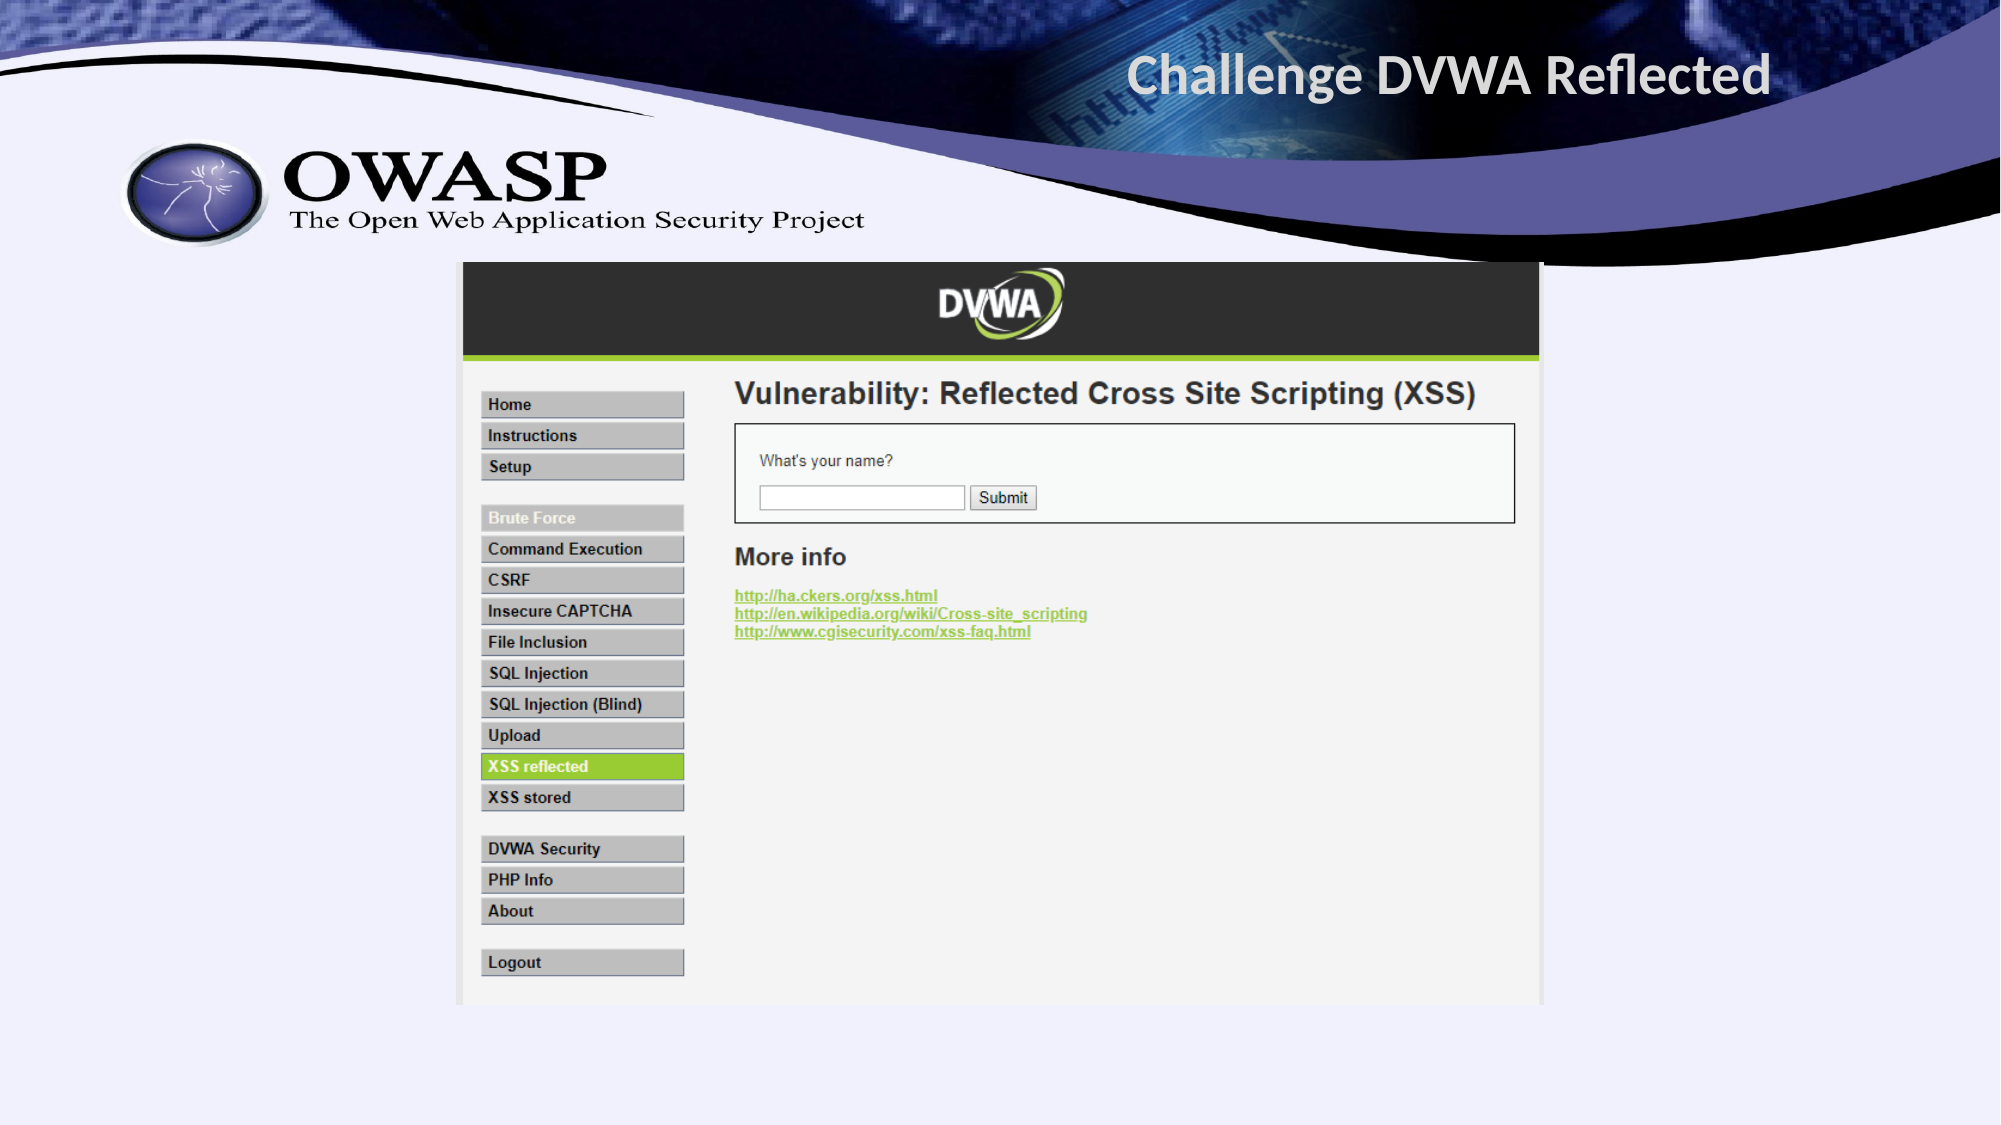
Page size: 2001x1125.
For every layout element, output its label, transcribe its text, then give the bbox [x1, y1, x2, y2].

picture [0, 0, 2001, 1125]
title Challenge DVWA Reflected [933, 12, 1967, 130]
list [456, 262, 1544, 1006]
